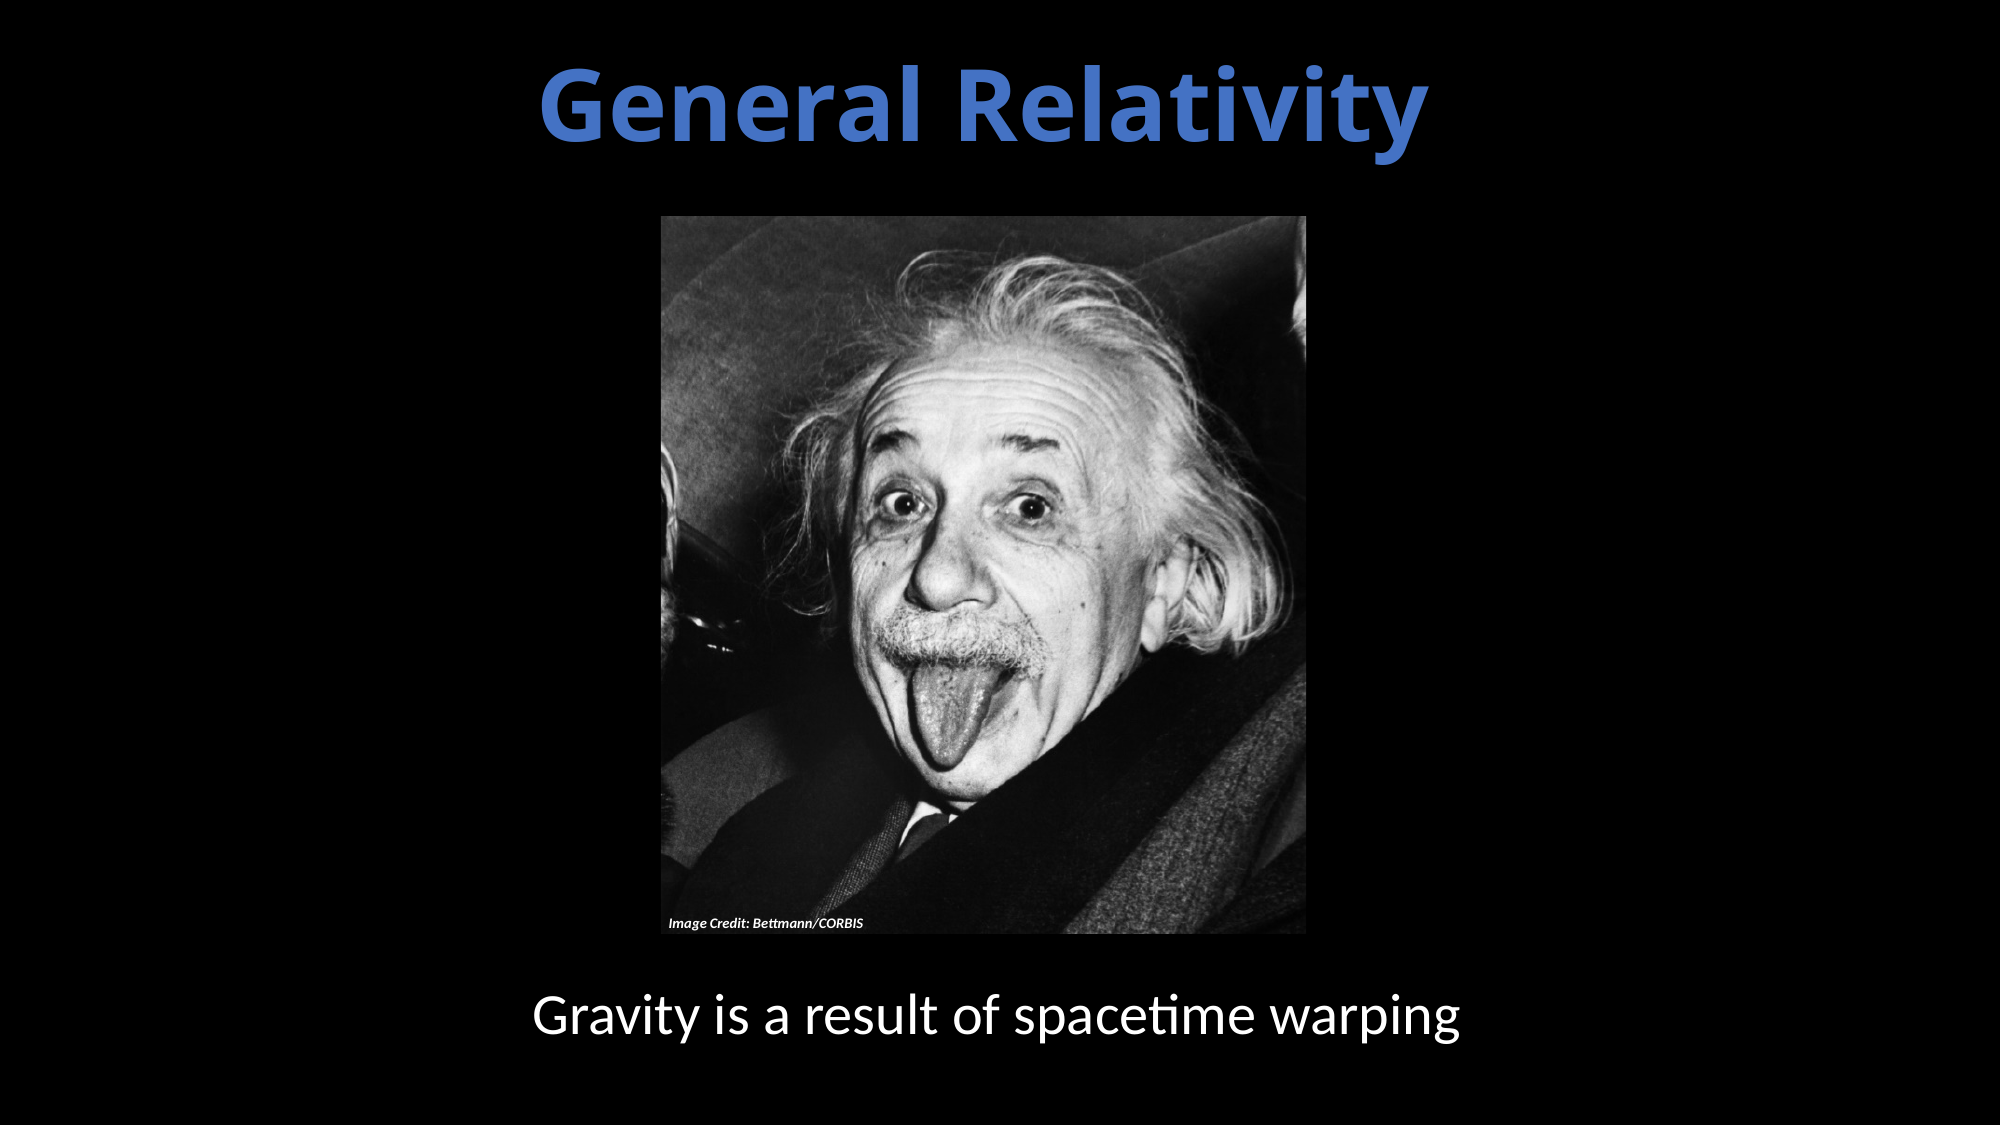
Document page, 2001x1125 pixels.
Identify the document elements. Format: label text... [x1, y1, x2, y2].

title General Relativity [121, 0, 1846, 218]
text_box Image Credit: Bettmann/CORBIS [654, 906, 1340, 939]
picture [660, 216, 1307, 934]
list Gravity is a result of spacetime warping [350, 976, 1643, 1125]
